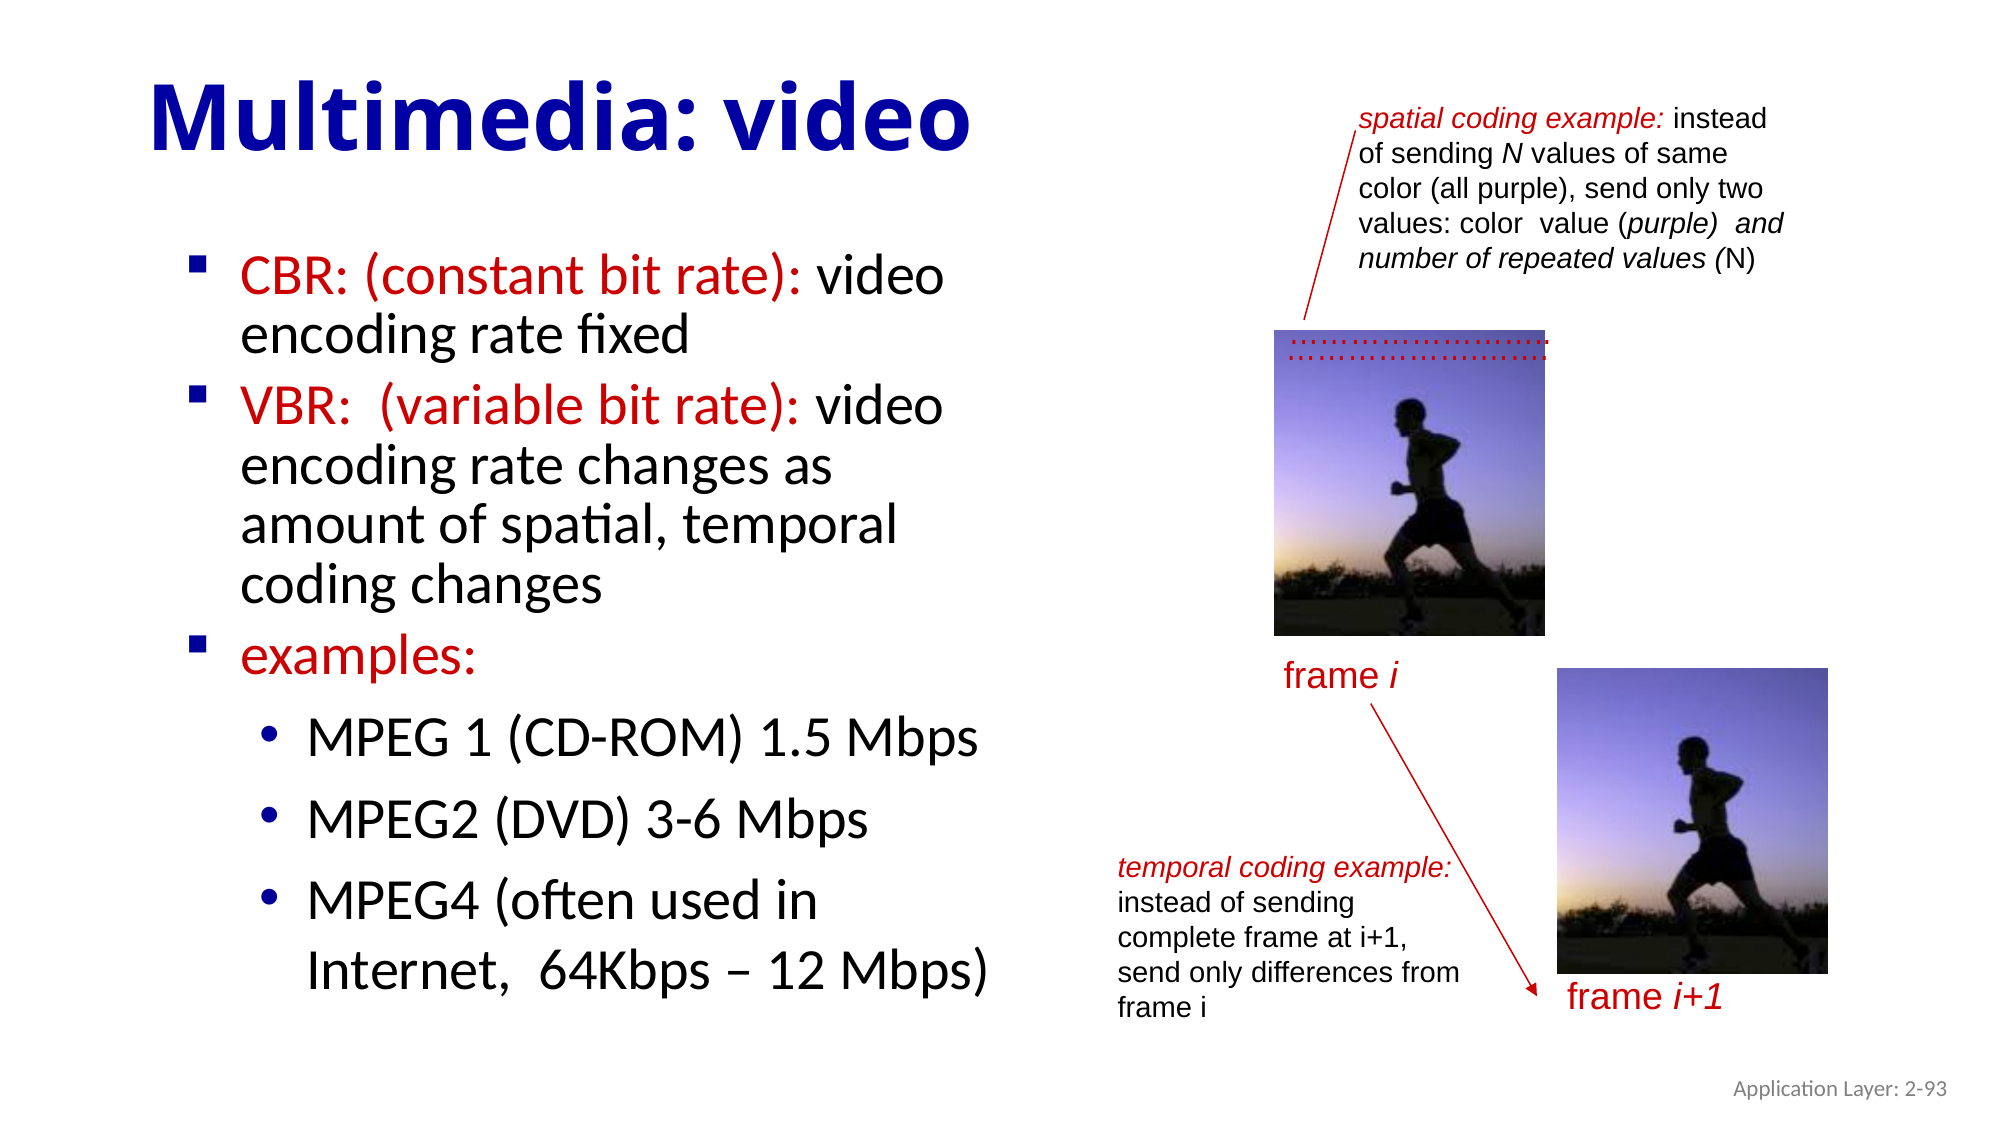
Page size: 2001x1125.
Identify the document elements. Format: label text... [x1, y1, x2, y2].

text_box CBR: (constant bit rate): video encoding rate fixed VBR: (variable bit rate): video encoding rate changes as amount of spatial, temporal coding changes examples: MPEG 1 (CD-ROM) 1.5 Mbps MPEG2 (DVD) 3-6 Mbps MPEG4 (often used in Internet, 64Kbps – 12 Mbps) [169, 239, 1032, 1045]
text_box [1102, 92, 1828, 1033]
title Multimedia: video [131, 47, 1856, 195]
slide_number Application Layer: 2-93 [1512, 1056, 1963, 1117]
